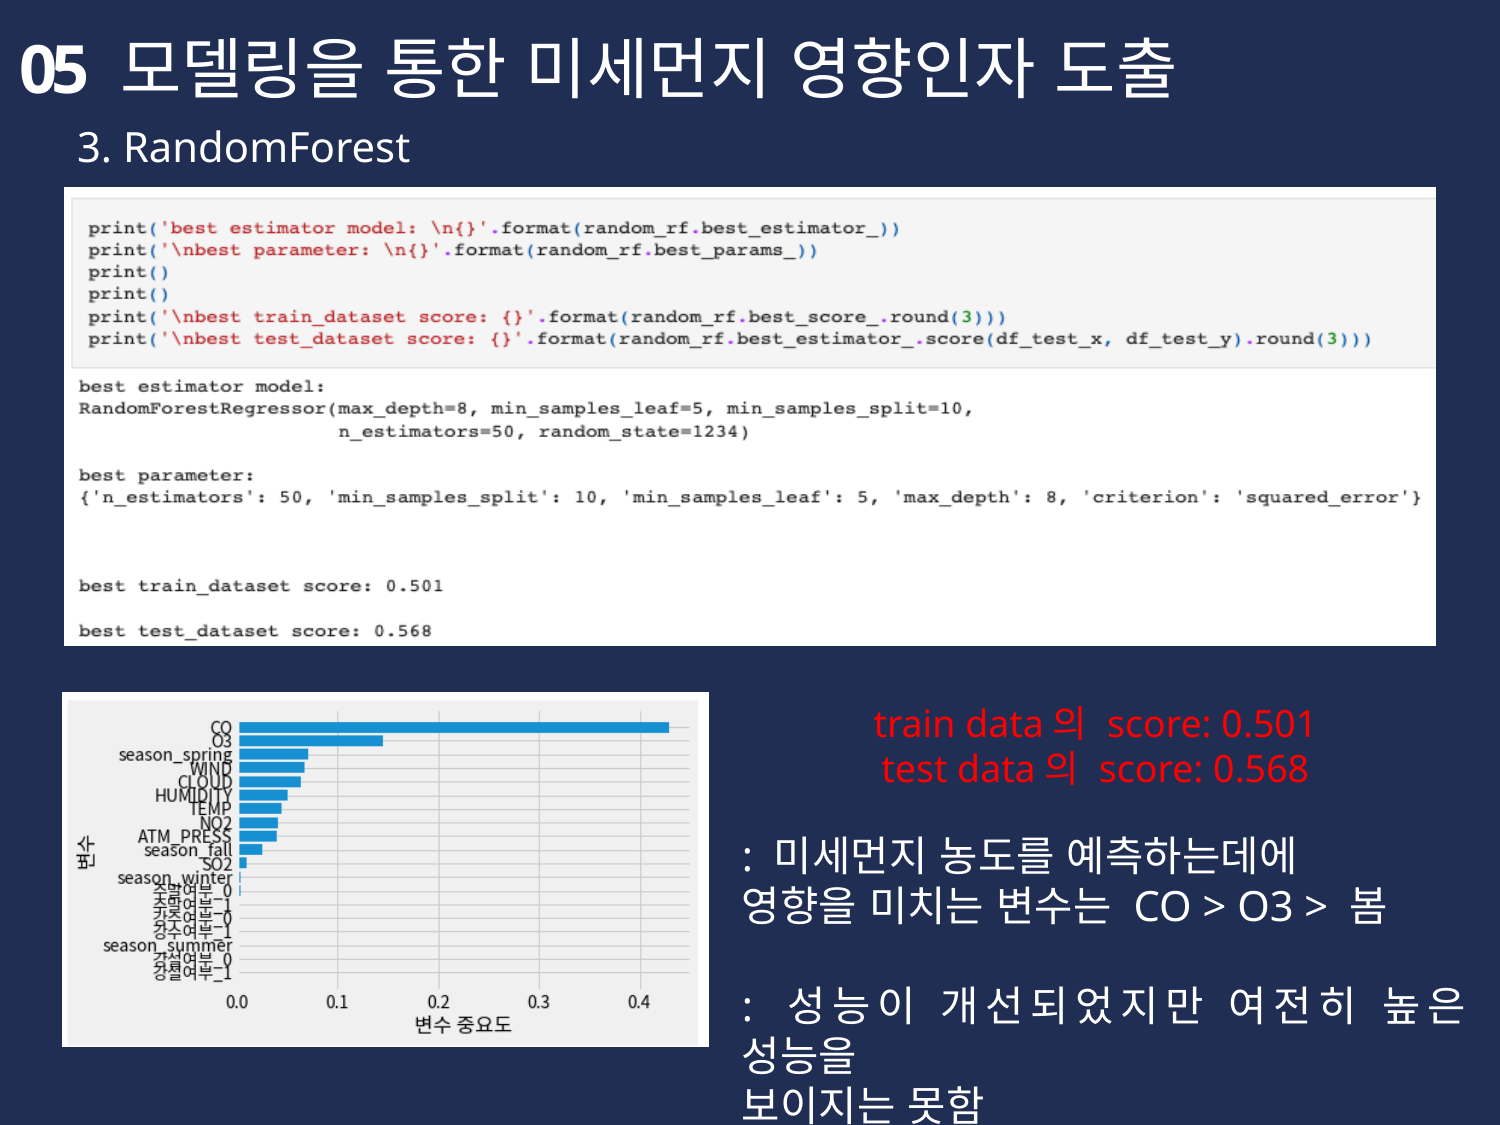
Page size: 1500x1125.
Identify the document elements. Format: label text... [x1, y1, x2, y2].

text_box : 미세먼지 농도를 예측하는데에 영향을 미치는 변수는 CO > O3 > 봄 : 성능이 개선되었지만 여전히 높은 성능을 보이지는 못함 [727, 822, 1481, 1088]
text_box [4, 18, 1500, 116]
text_box 3. RandomForest [62, 124, 1435, 187]
text_box train data의 score: 0.501 test data의 score: 0.568 [720, 692, 1471, 798]
picture [62, 692, 709, 1047]
picture [64, 187, 1436, 646]
